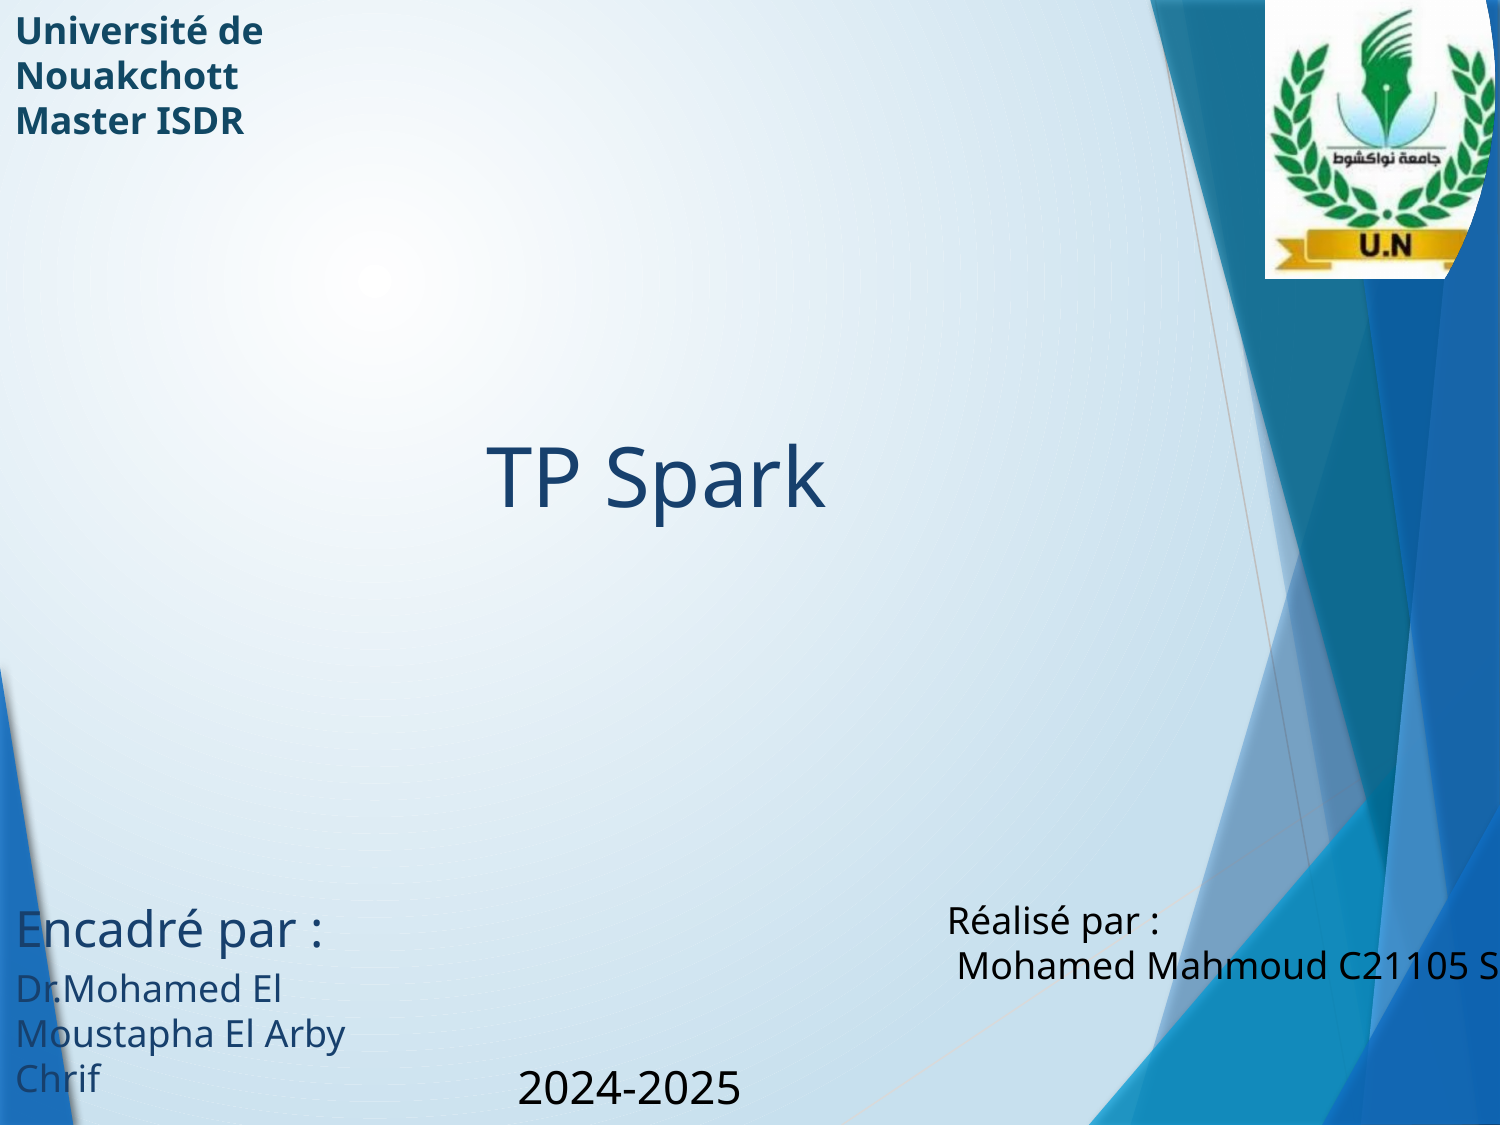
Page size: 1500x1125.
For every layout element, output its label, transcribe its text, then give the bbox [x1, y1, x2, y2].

text_box TP Spark [265, 416, 1047, 532]
text_box Université de Nouakchott Master ISDR [0, 0, 321, 150]
text_box 2024-2025 [502, 987, 877, 1122]
text_box Réalisé par : Mohamed Mahmoud C21105 SI [932, 889, 1500, 1125]
picture [1264, 0, 1500, 279]
text_box Encadré par : Dr.Mohamed El Moustapha El Arby Chrif [0, 889, 389, 1107]
